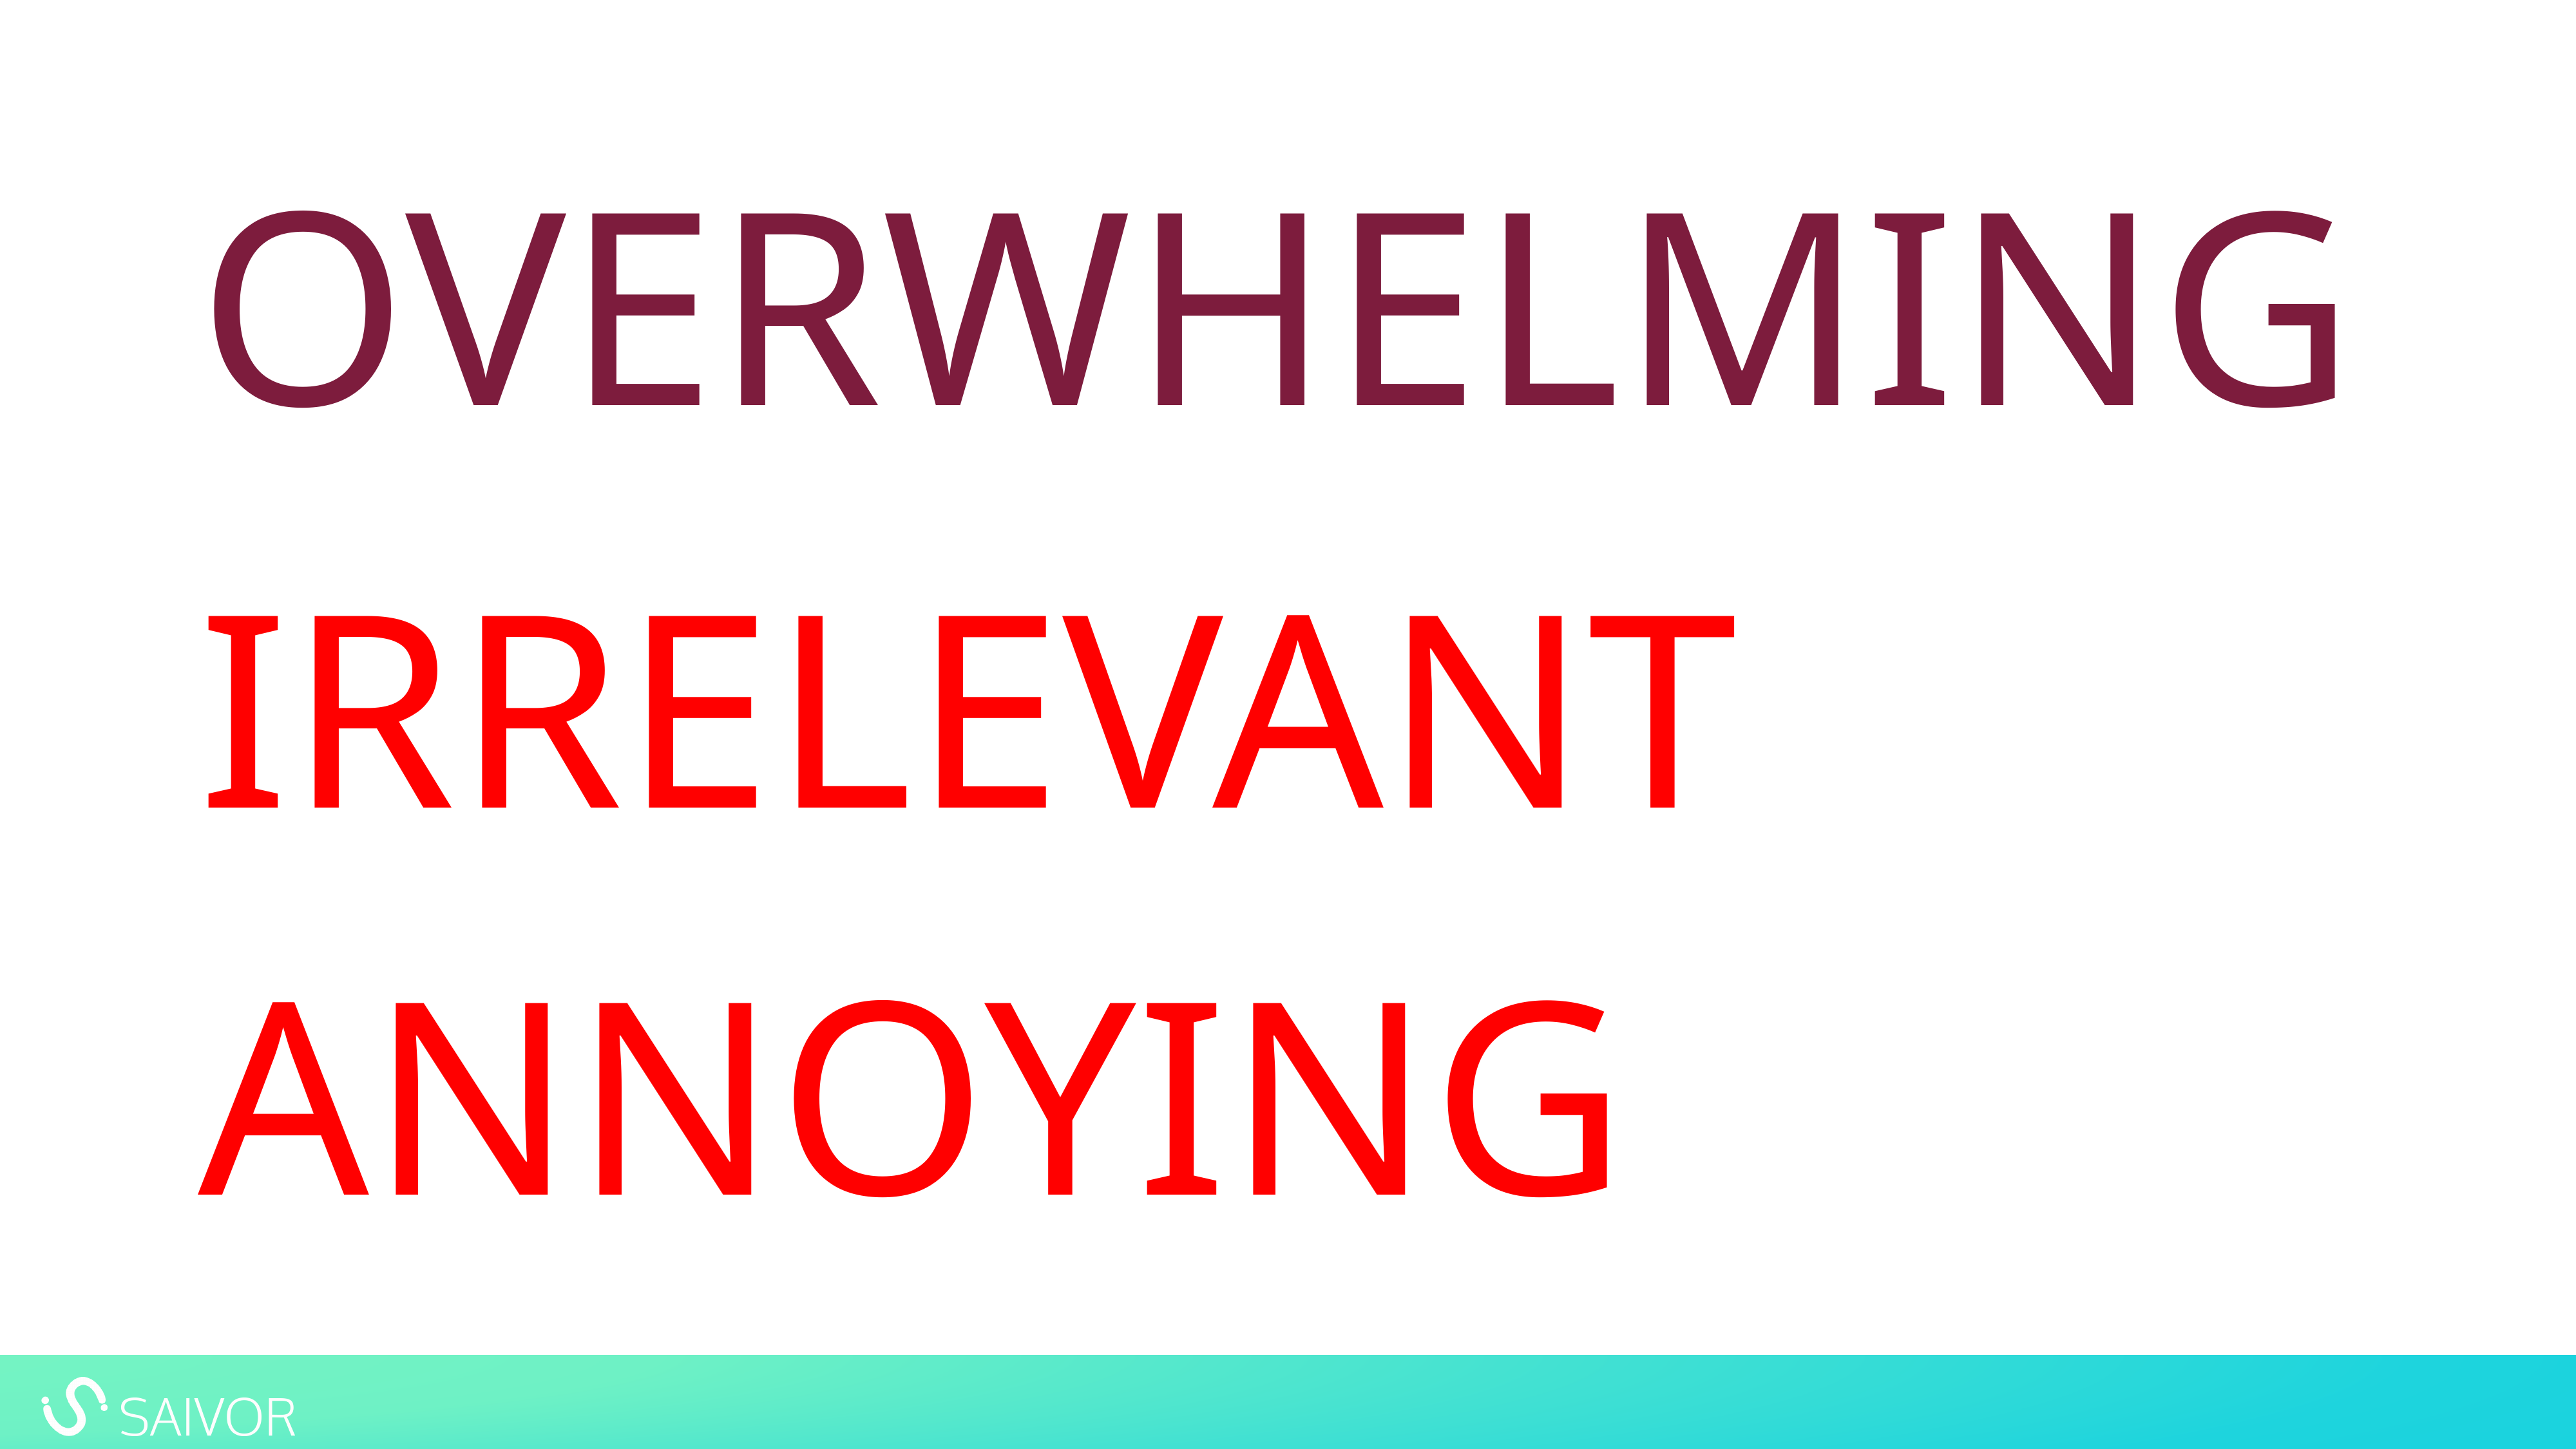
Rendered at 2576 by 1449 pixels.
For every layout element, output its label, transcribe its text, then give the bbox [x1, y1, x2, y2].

text_box ANNOYING [188, 922, 1752, 1257]
text_box IRRELEVANT [188, 535, 2092, 870]
picture [0, 1355, 2576, 1449]
text_box OVERWHELMING [188, 132, 2394, 468]
